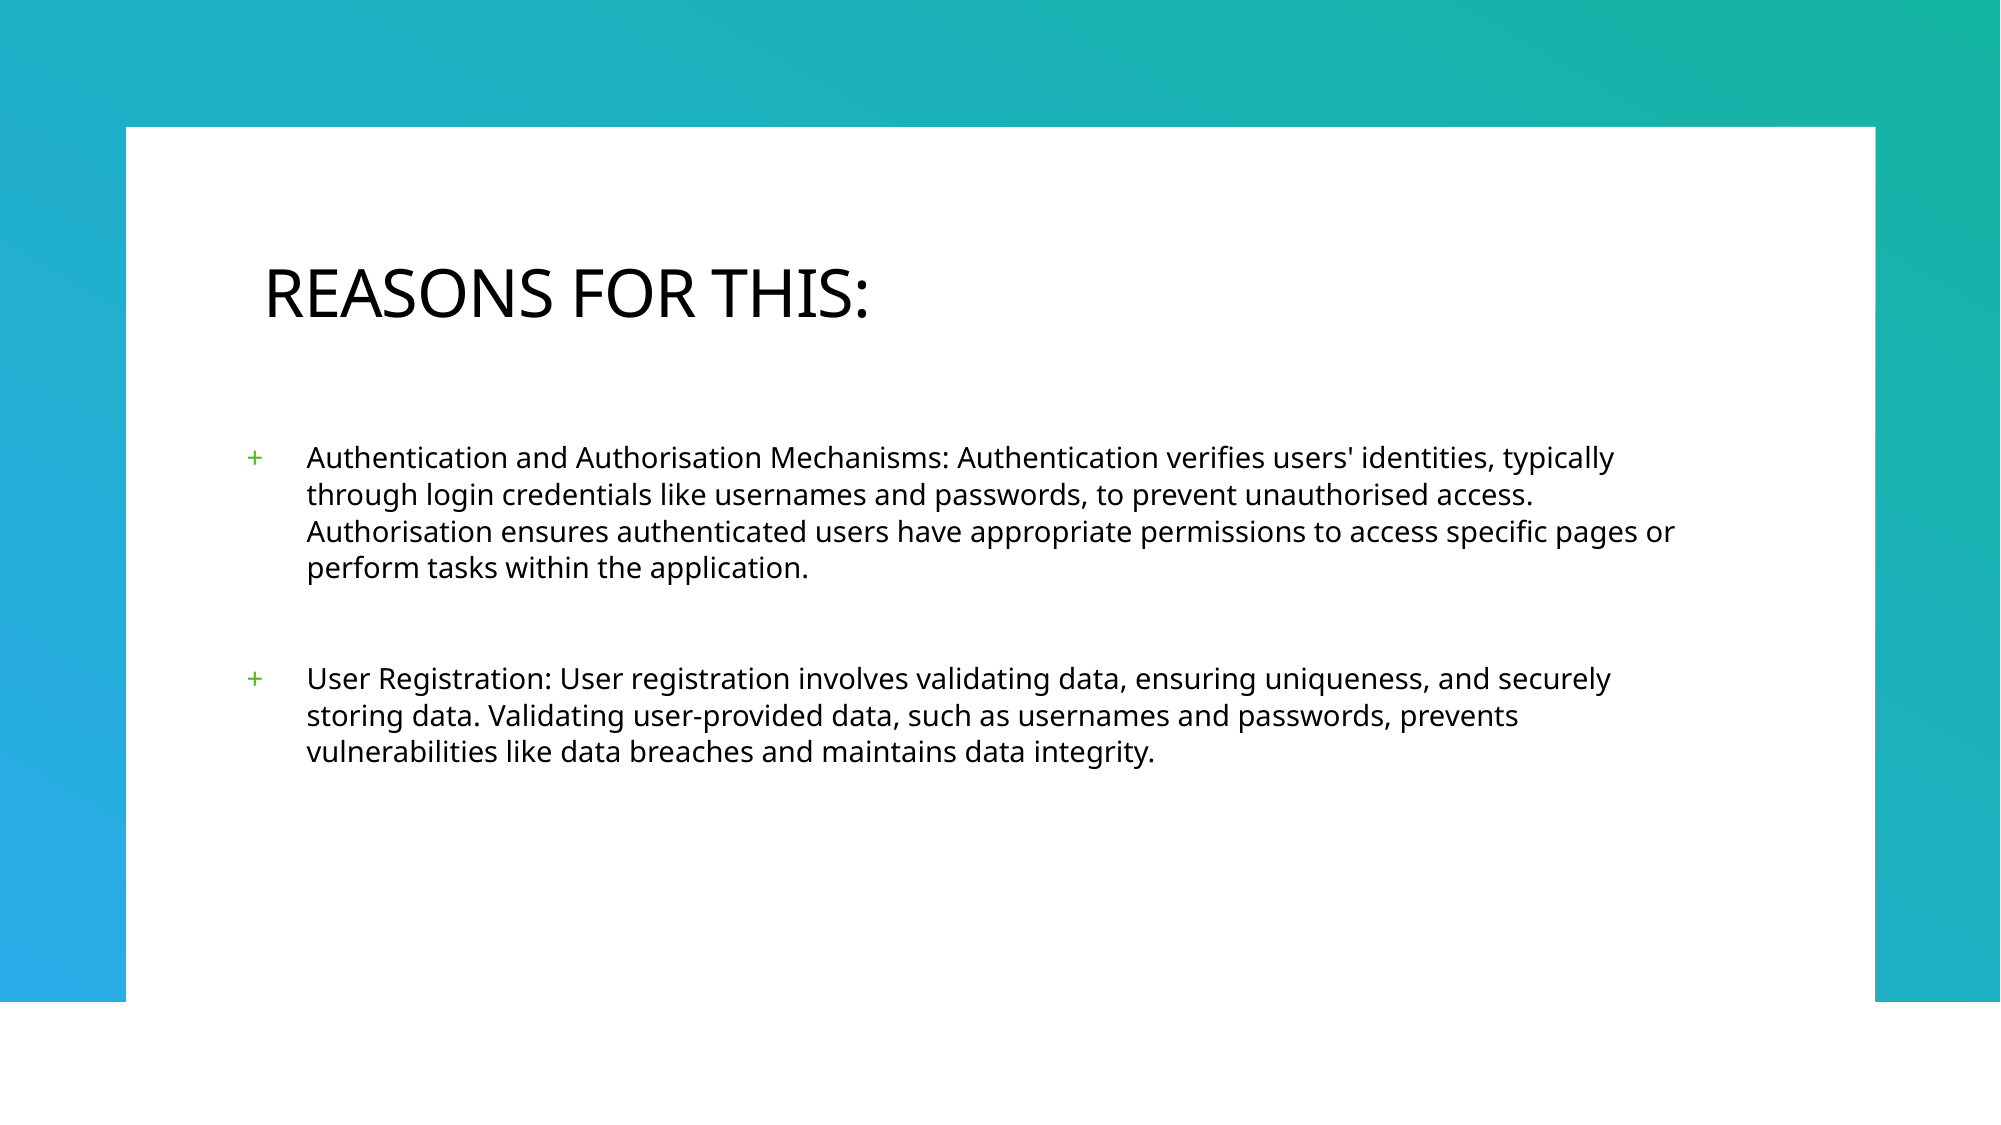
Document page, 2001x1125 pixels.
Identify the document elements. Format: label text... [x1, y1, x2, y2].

title REASONS FOR THIS: [248, 248, 1749, 470]
list Authentication and Authorisation Mechanisms: Authentication verifies users' identities, typically through login credentials like usernames and passwords, to prevent unauthorised access. Authorisation ensures authenticated users have appropriate permissions to access specific pages or perform tasks within the application. User Registration: User registration involves validating data, ensuring uniqueness, and securely storing data. Validating user-provided data, such as usernames and passwords, prevents vulnerabilities like data breaches and maintains data integrity. [231, 430, 1732, 944]
